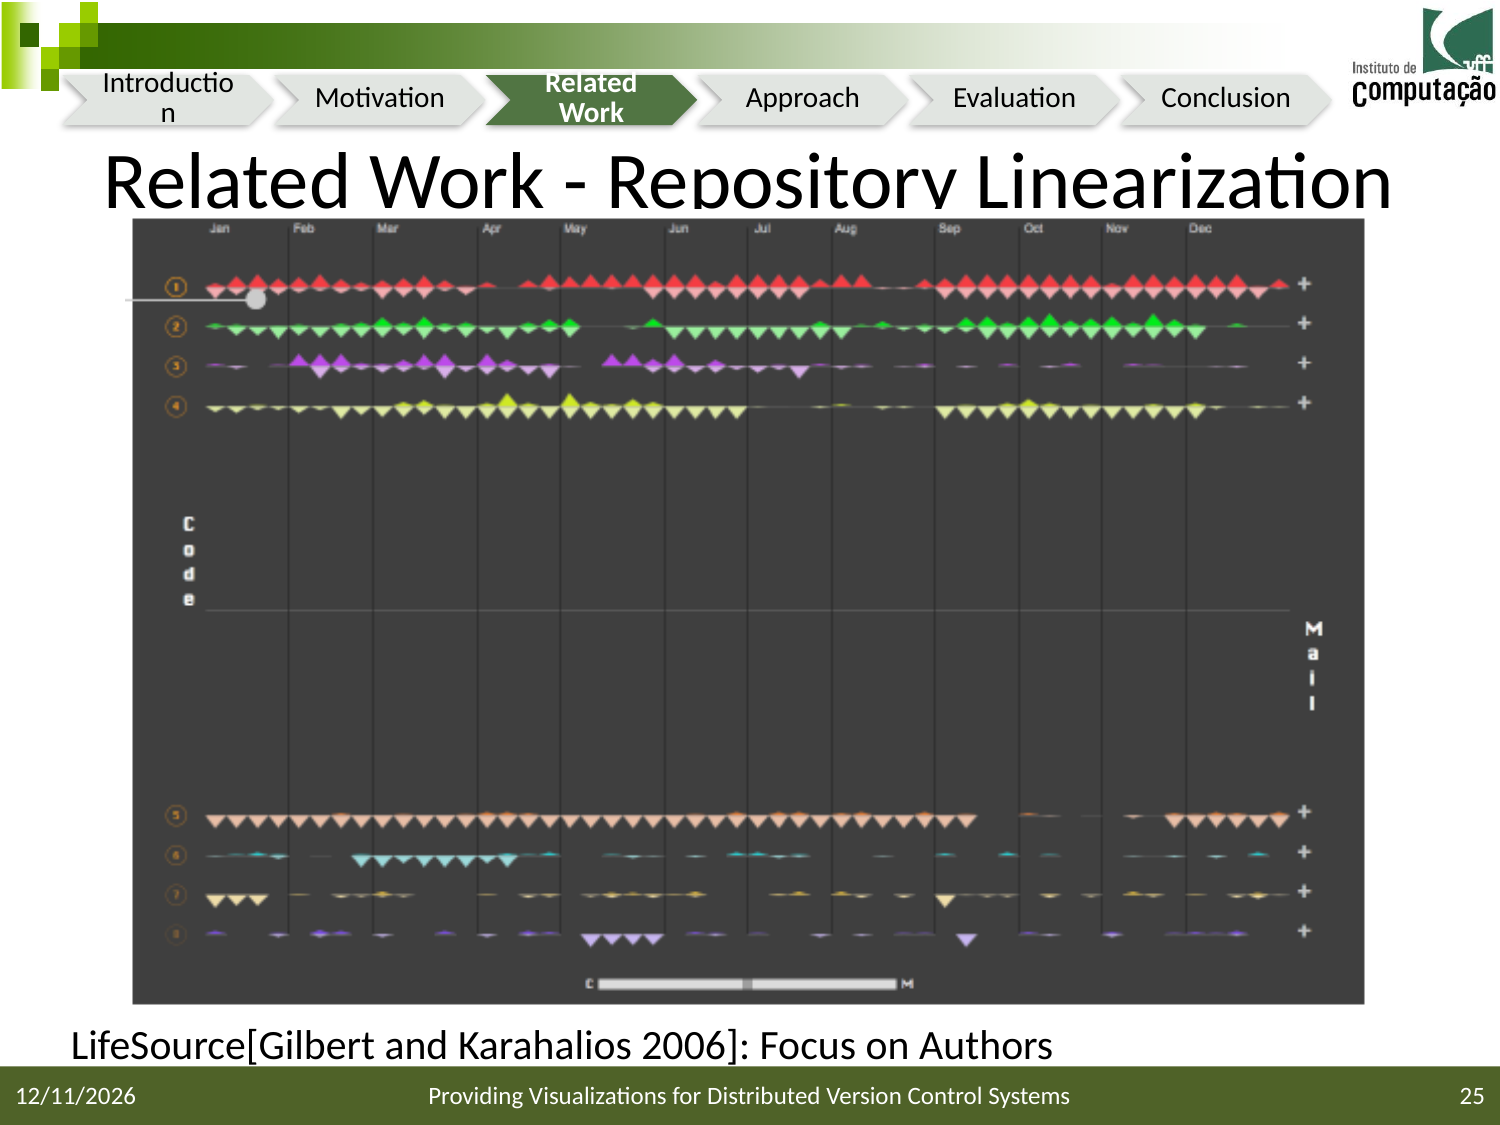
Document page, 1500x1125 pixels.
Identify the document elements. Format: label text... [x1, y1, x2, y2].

slide_number 25 [1149, 1083, 1500, 1125]
footer Providing Visualizations for Distributed Version Control Systems [362, 1083, 1138, 1125]
title Related Work - Repository Linearization [23, 82, 1477, 270]
list LifeSource[Gilbert and Karahalios 2006]: Focus on Authors [55, 1010, 1500, 1083]
picture [124, 209, 1376, 1015]
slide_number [0, 1065, 350, 1125]
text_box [62, 74, 1333, 126]
